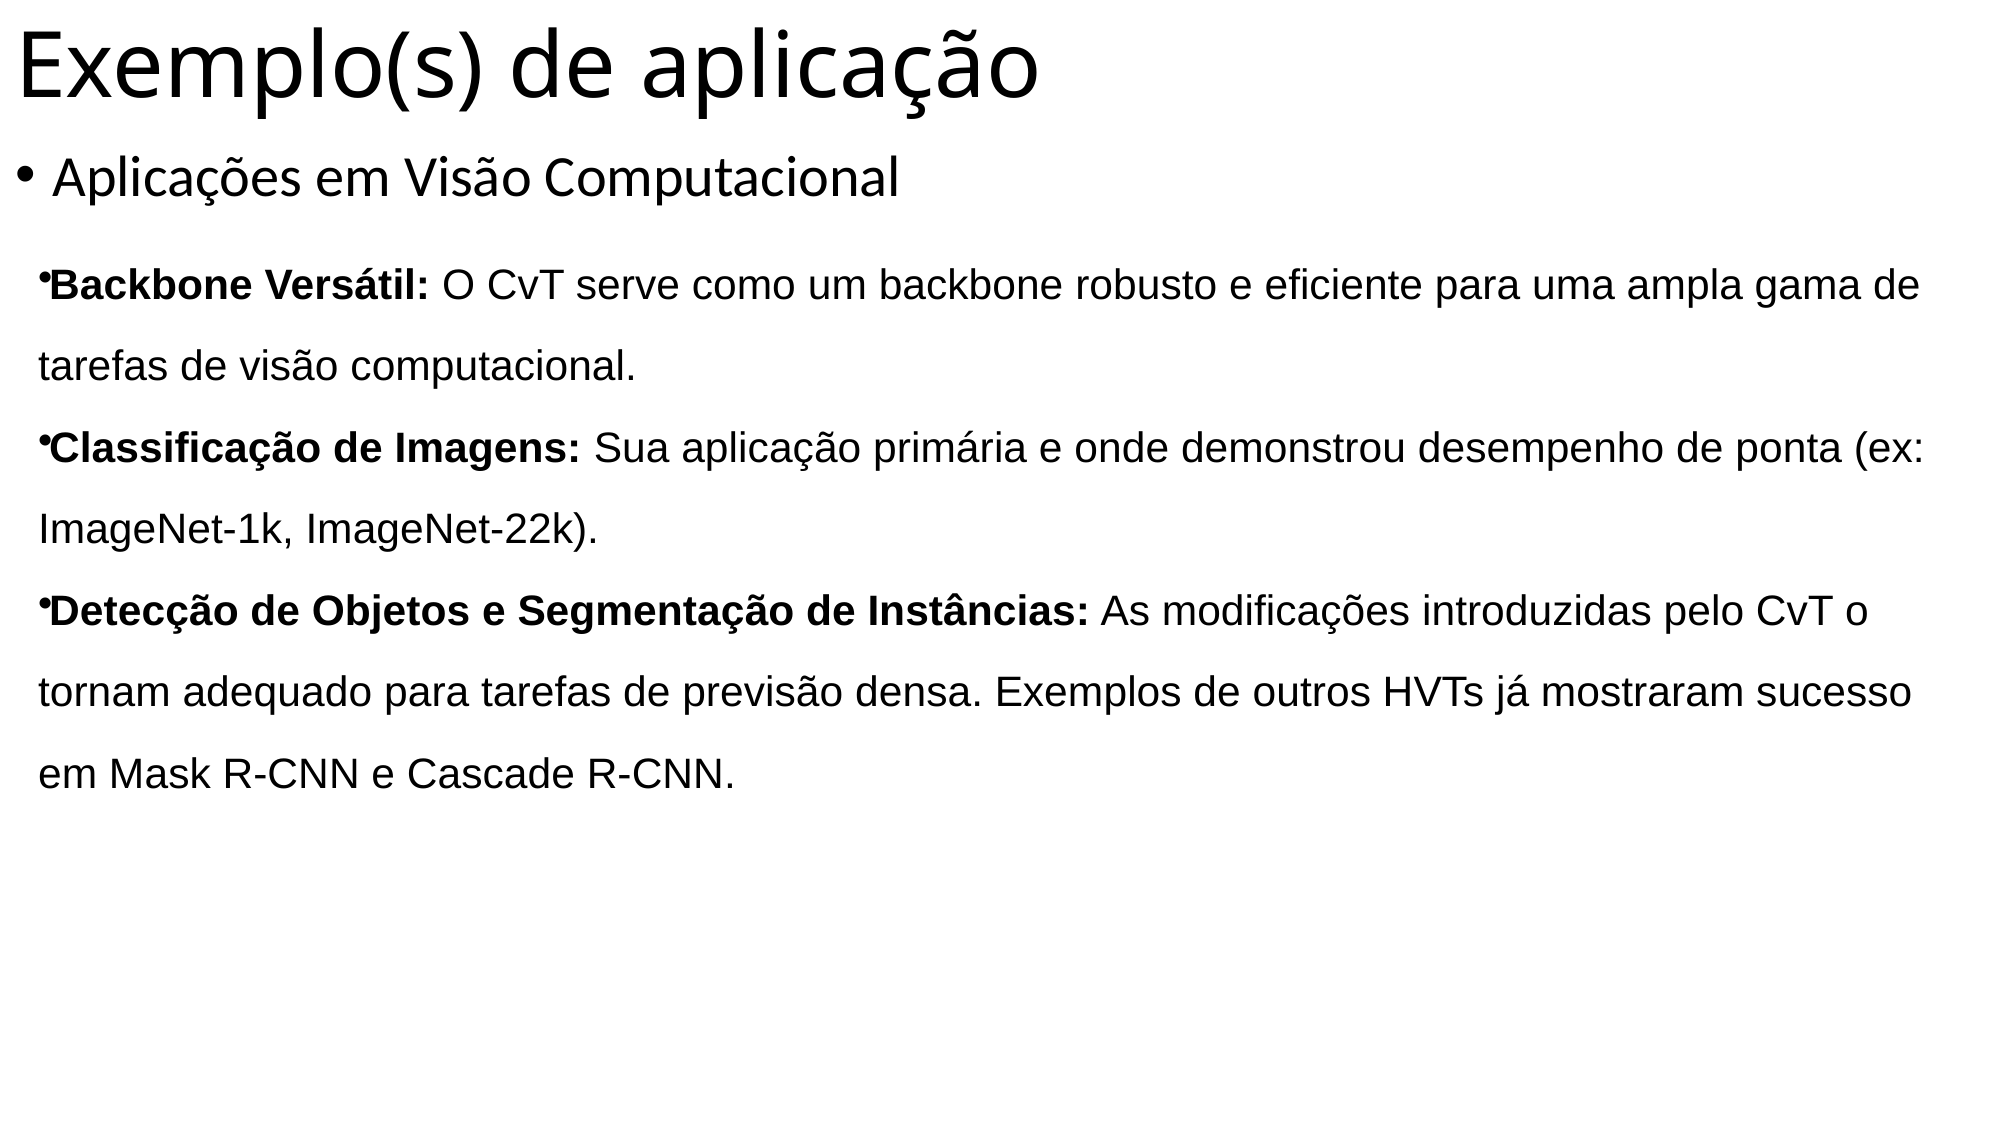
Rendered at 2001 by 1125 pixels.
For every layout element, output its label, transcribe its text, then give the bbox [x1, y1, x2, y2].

text_box Backbone Versátil: O CvT serve como um backbone robusto e eficiente para uma ampla gama de tarefas de visão computacional. Classificação de Imagens: Sua aplicação primária e onde demonstrou desempenho de ponta (ex: ImageNet-1k, ImageNet-22k). Detecção de Objetos e Segmentação de Instâncias: As modificações introduzidas pelo CvT o tornam adequado para tarefas de previsão densa. Exemplos de outros HVTs já mostraram sucesso em Mask R-CNN e Cascade R-CNN. [23, 218, 1946, 904]
list Aplicações em Visão Computacional [0, 138, 1923, 239]
text_box Exemplo(s) de aplicação [0, 2, 1713, 133]
